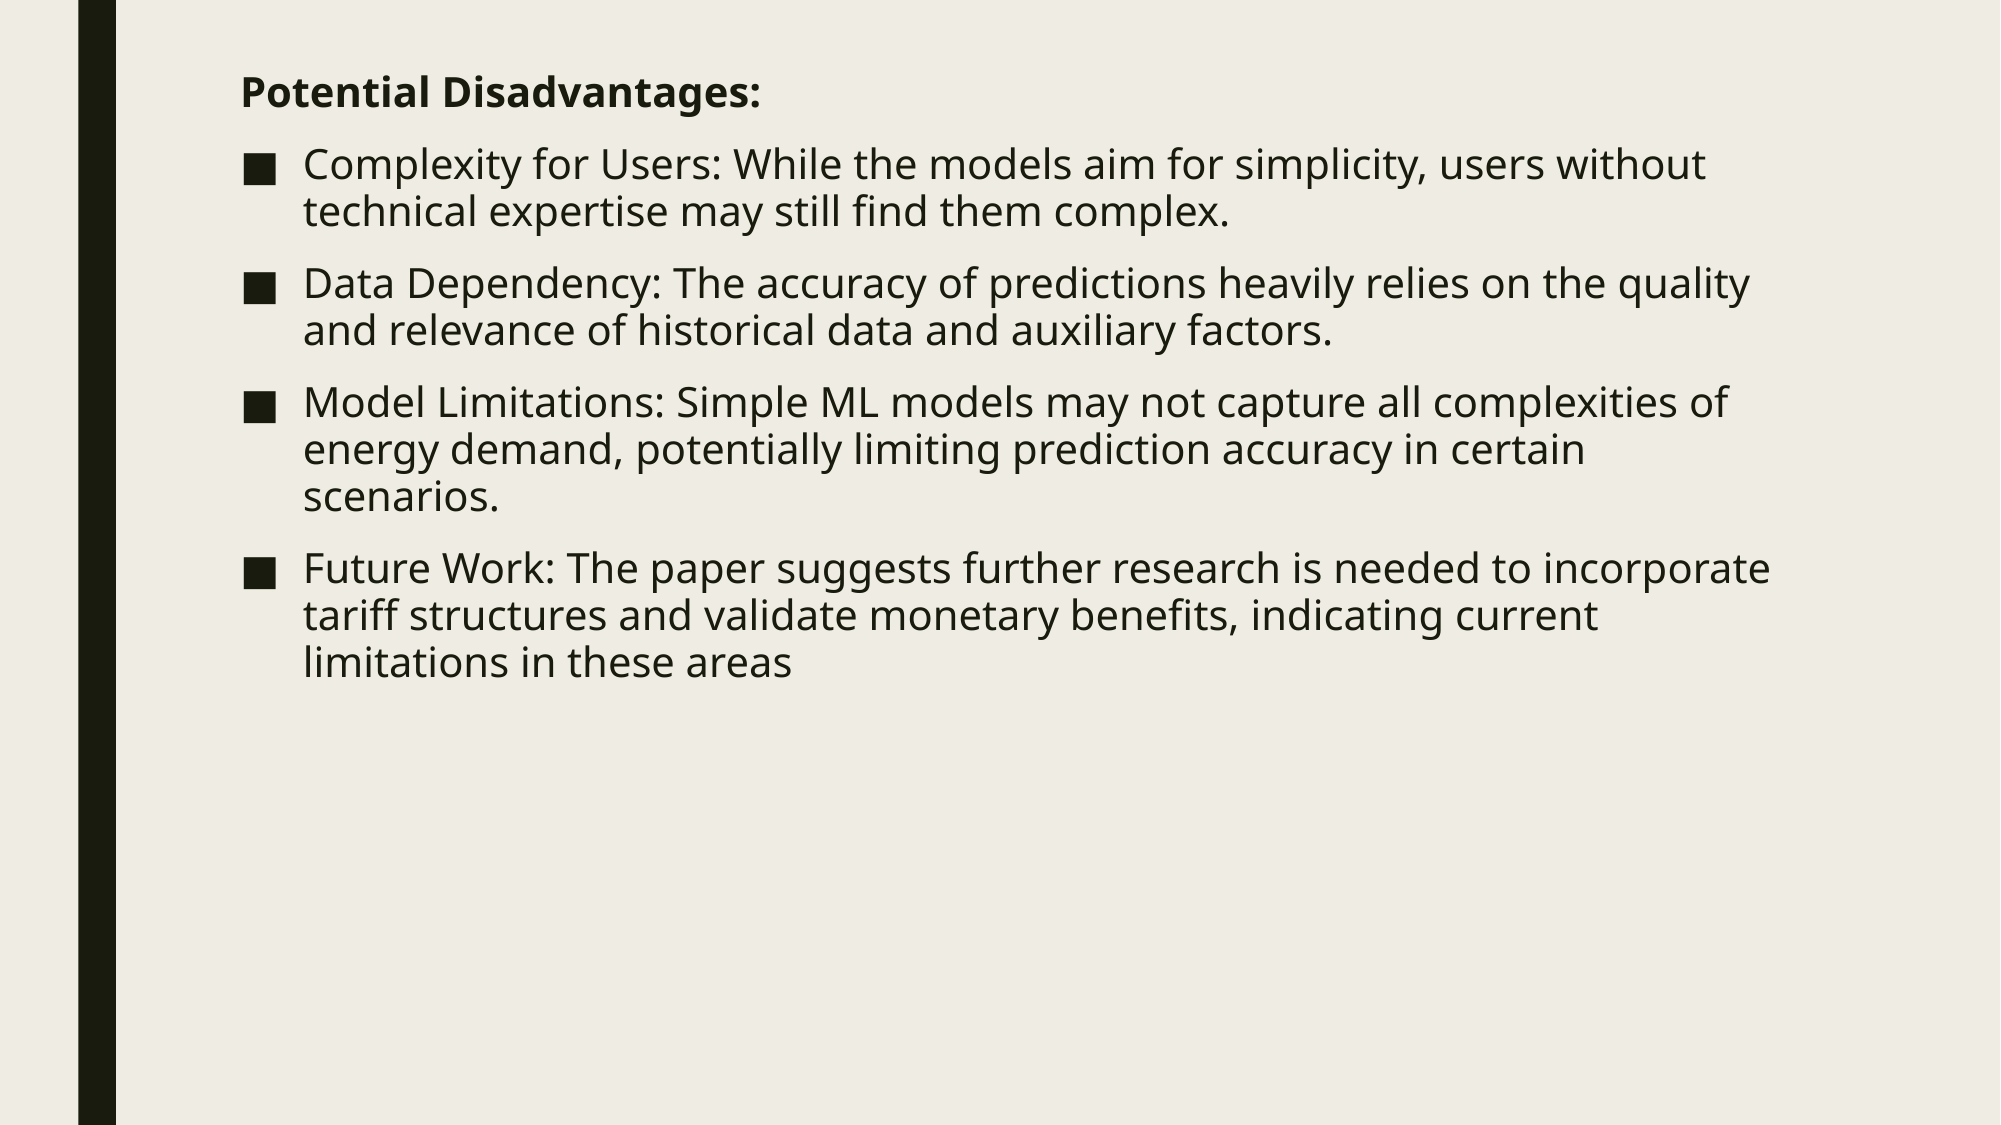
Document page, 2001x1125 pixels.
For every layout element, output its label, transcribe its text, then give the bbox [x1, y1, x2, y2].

list Potential Disadvantages: Complexity for Users: While the models aim for simplicity, users without technical expertise may still find them complex. Data Dependency: The accuracy of predictions heavily relies on the quality and relevance of historical data and auxiliary factors. Model Limitations: Simple ML models may not capture all complexities of energy demand, potentially limiting prediction accuracy in certain scenarios. Future Work: The paper suggests further research is needed to incorporate tariff structures and validate monetary benefits, indicating current limitations in these areas [225, 62, 1800, 963]
